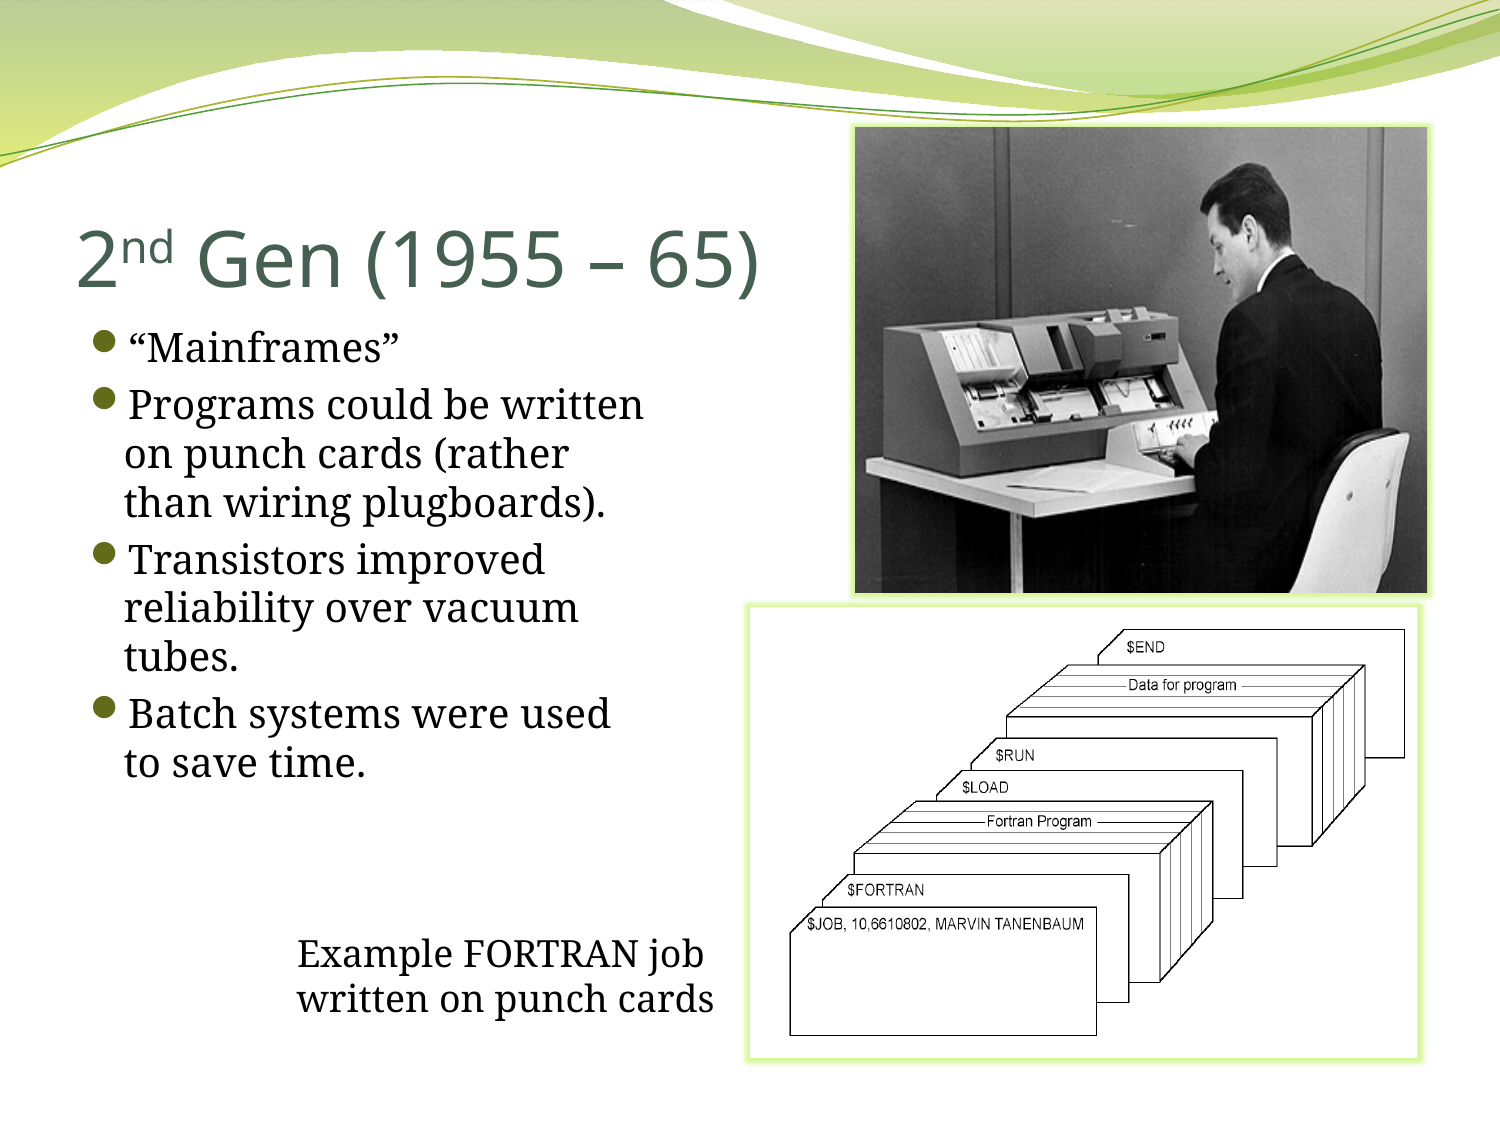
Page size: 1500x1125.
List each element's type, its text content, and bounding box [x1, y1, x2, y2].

picture [749, 607, 1418, 1058]
title 2nd Gen (1955 – 65) [75, 115, 1425, 303]
text_box Example FORTRAN job written on punch cards [281, 922, 730, 1028]
picture [854, 127, 1428, 593]
list “Mainframes” Programs could be written on punch cards (rather than wiring plugboards). Transistors improved reliability over vacuum tubes. Batch systems were used to save time. [75, 314, 675, 1043]
